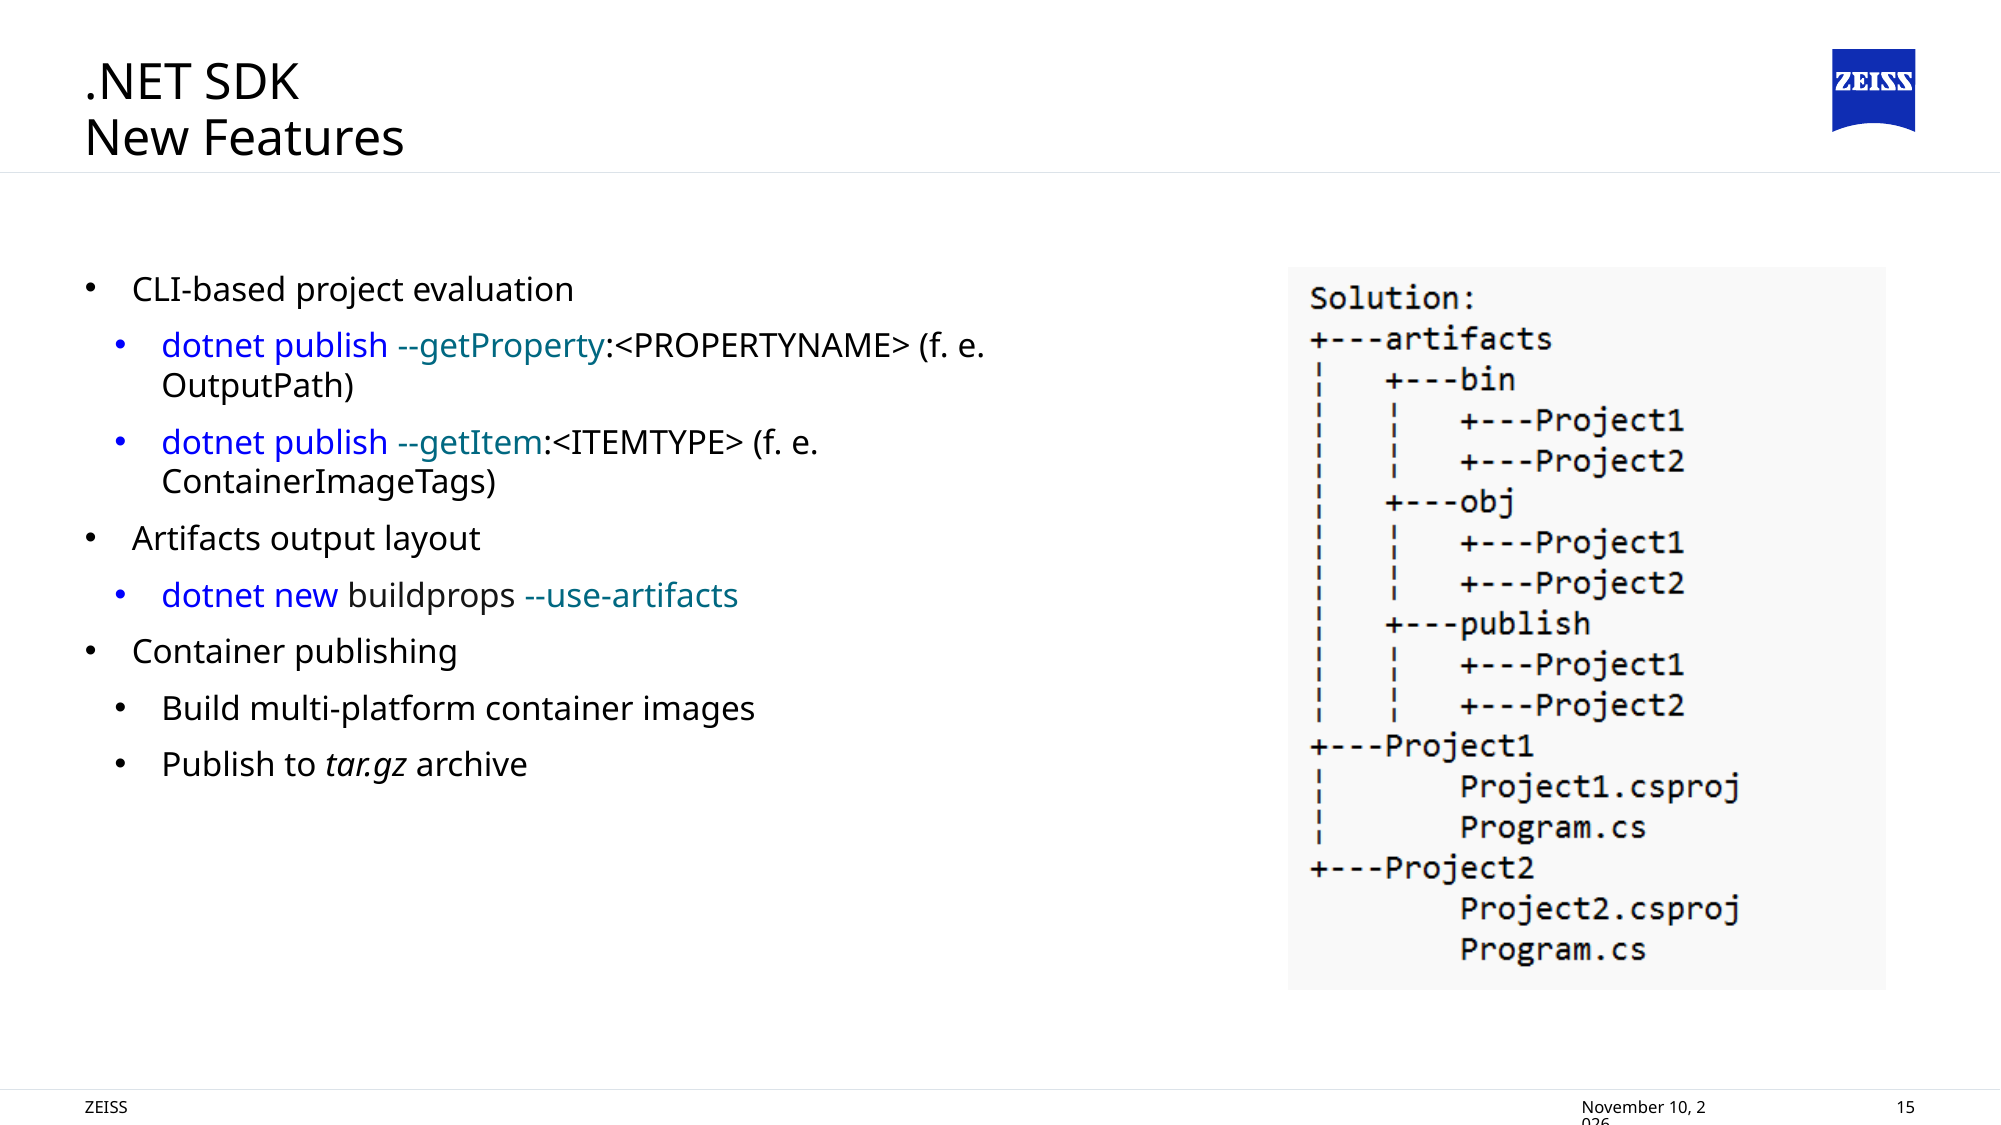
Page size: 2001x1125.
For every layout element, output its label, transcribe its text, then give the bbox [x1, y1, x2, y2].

list CLI-based project evaluation dotnet publish --getProperty:<PROPERTYNAME> (f. e. OutputPath) dotnet publish --getItem:<ITEMTYPE> (f. e. ContainerImageTags) Artifacts output layout dotnet new buildprops --use-artifacts Container publishing Build multi-platform container images Publish to tar.gz archive [85, 267, 1182, 1000]
slide_number 15 [1885, 1097, 1916, 1118]
picture [1288, 267, 1886, 990]
title .NET SDK [85, 49, 1683, 105]
list New Features [85, 105, 1683, 167]
footer ZEISS [85, 1097, 724, 1118]
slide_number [1581, 1097, 1710, 1118]
